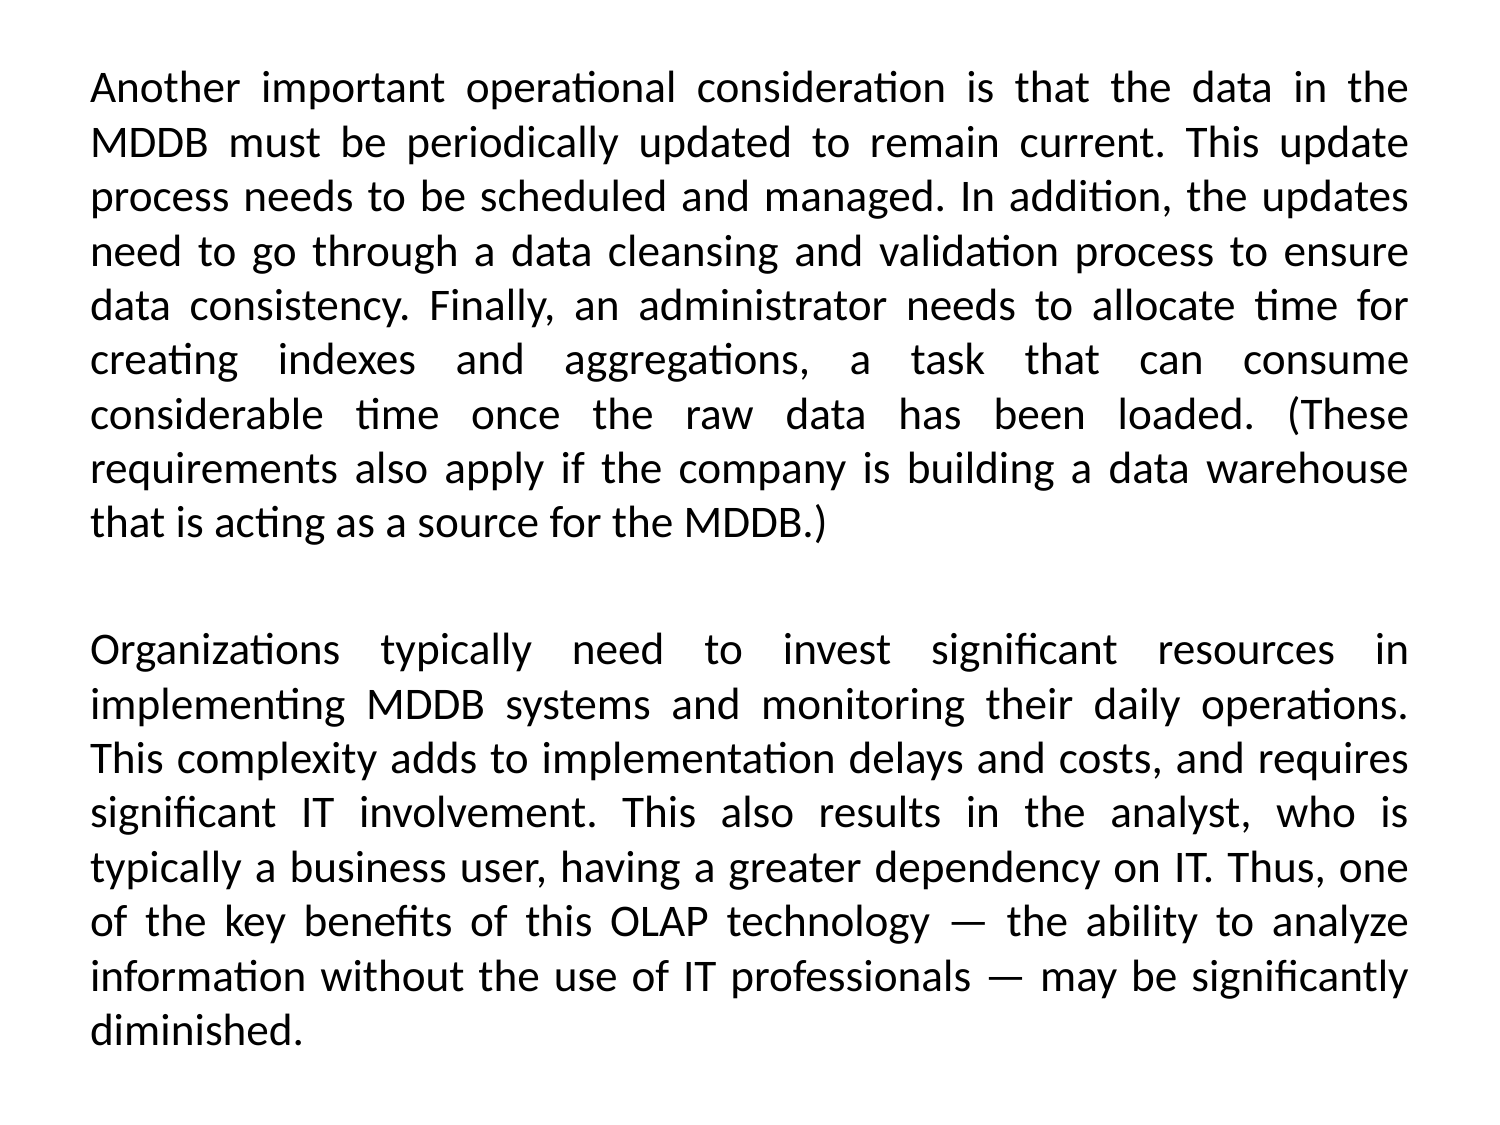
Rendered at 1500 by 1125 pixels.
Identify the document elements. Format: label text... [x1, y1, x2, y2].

list Another important operational consideration is that the data in the MDDB must be periodically updated to remain current. This update process needs to be scheduled and managed. In addition, the updates need to go through a data cleansing and validation process to ensure data consistency. Finally, an administrator needs to allocate time for creating indexes and aggregations, a task that can consume considerable time once the raw data has been loaded. (These requirements also apply if the company is building a data warehouse that is acting as a source for the MDDB.) Organizations typically need to invest significant resources in implementing MDDB systems and monitoring their daily operations. This complexity adds to implementation delays and costs, and requires significant IT involvement. This also results in the analyst, who is typically a business user, having a greater dependency on IT. Thus, one of the key benefits of this OLAP technology — the ability to analyze information without the use of IT professionals — may be significantly diminished. [75, 50, 1425, 1075]
